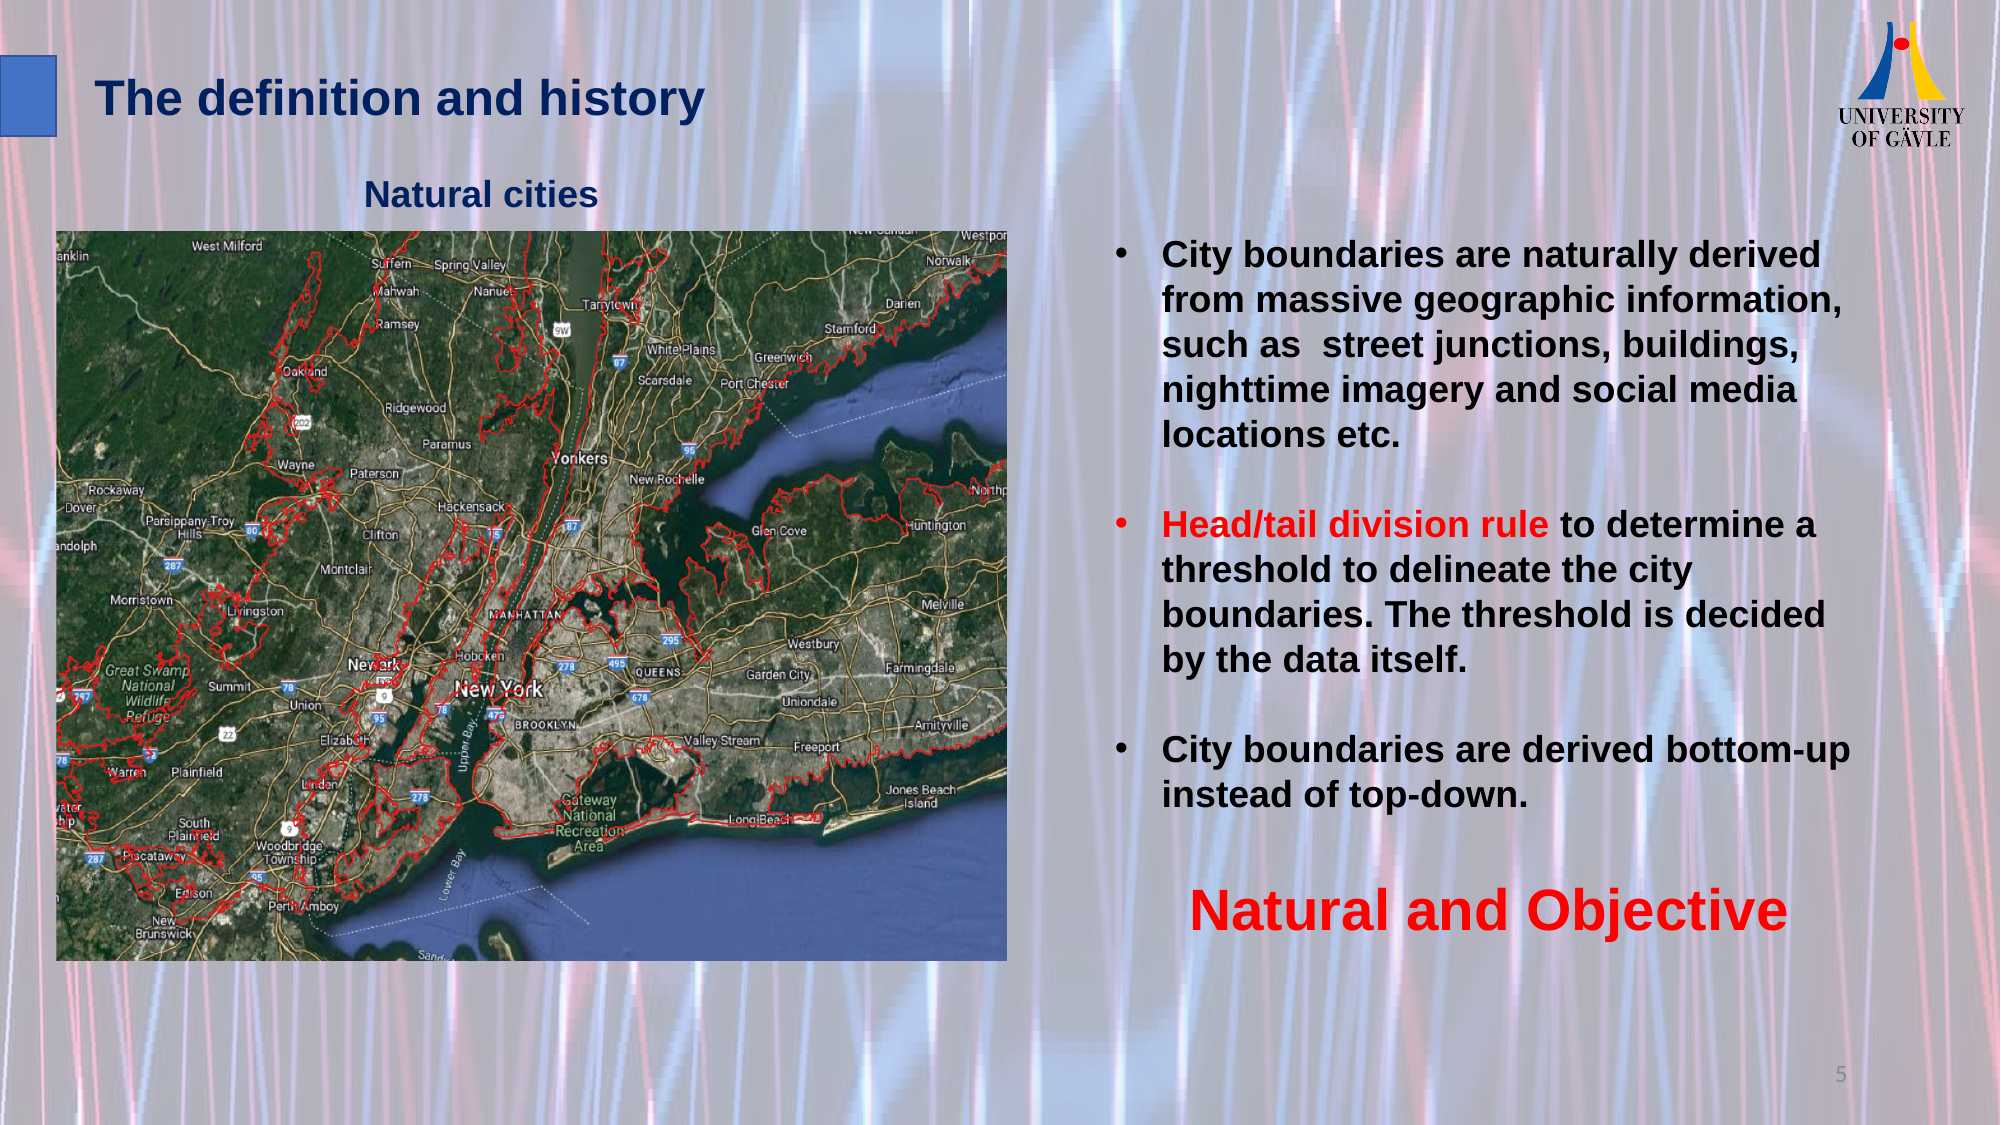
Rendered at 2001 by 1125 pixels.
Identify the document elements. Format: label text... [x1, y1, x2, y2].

picture [56, 231, 1007, 961]
text_box Natural and Objective [1174, 864, 1805, 950]
text_box The definition and history [79, 58, 846, 133]
text_box Natural cities [348, 162, 619, 222]
text_box [0, 55, 57, 137]
slide_number 5 [1412, 1042, 1863, 1103]
text_box City boundaries are naturally derived from massive geographic information, such as street junctions, buildings, nighttime imagery and social media locations etc. Head/tail division rule to determine a threshold to delineate the city boundaries. The threshold is decided by the data itself. City boundaries are derived bottom-up instead of top-down. [1099, 222, 1879, 868]
picture [1838, 22, 1965, 147]
